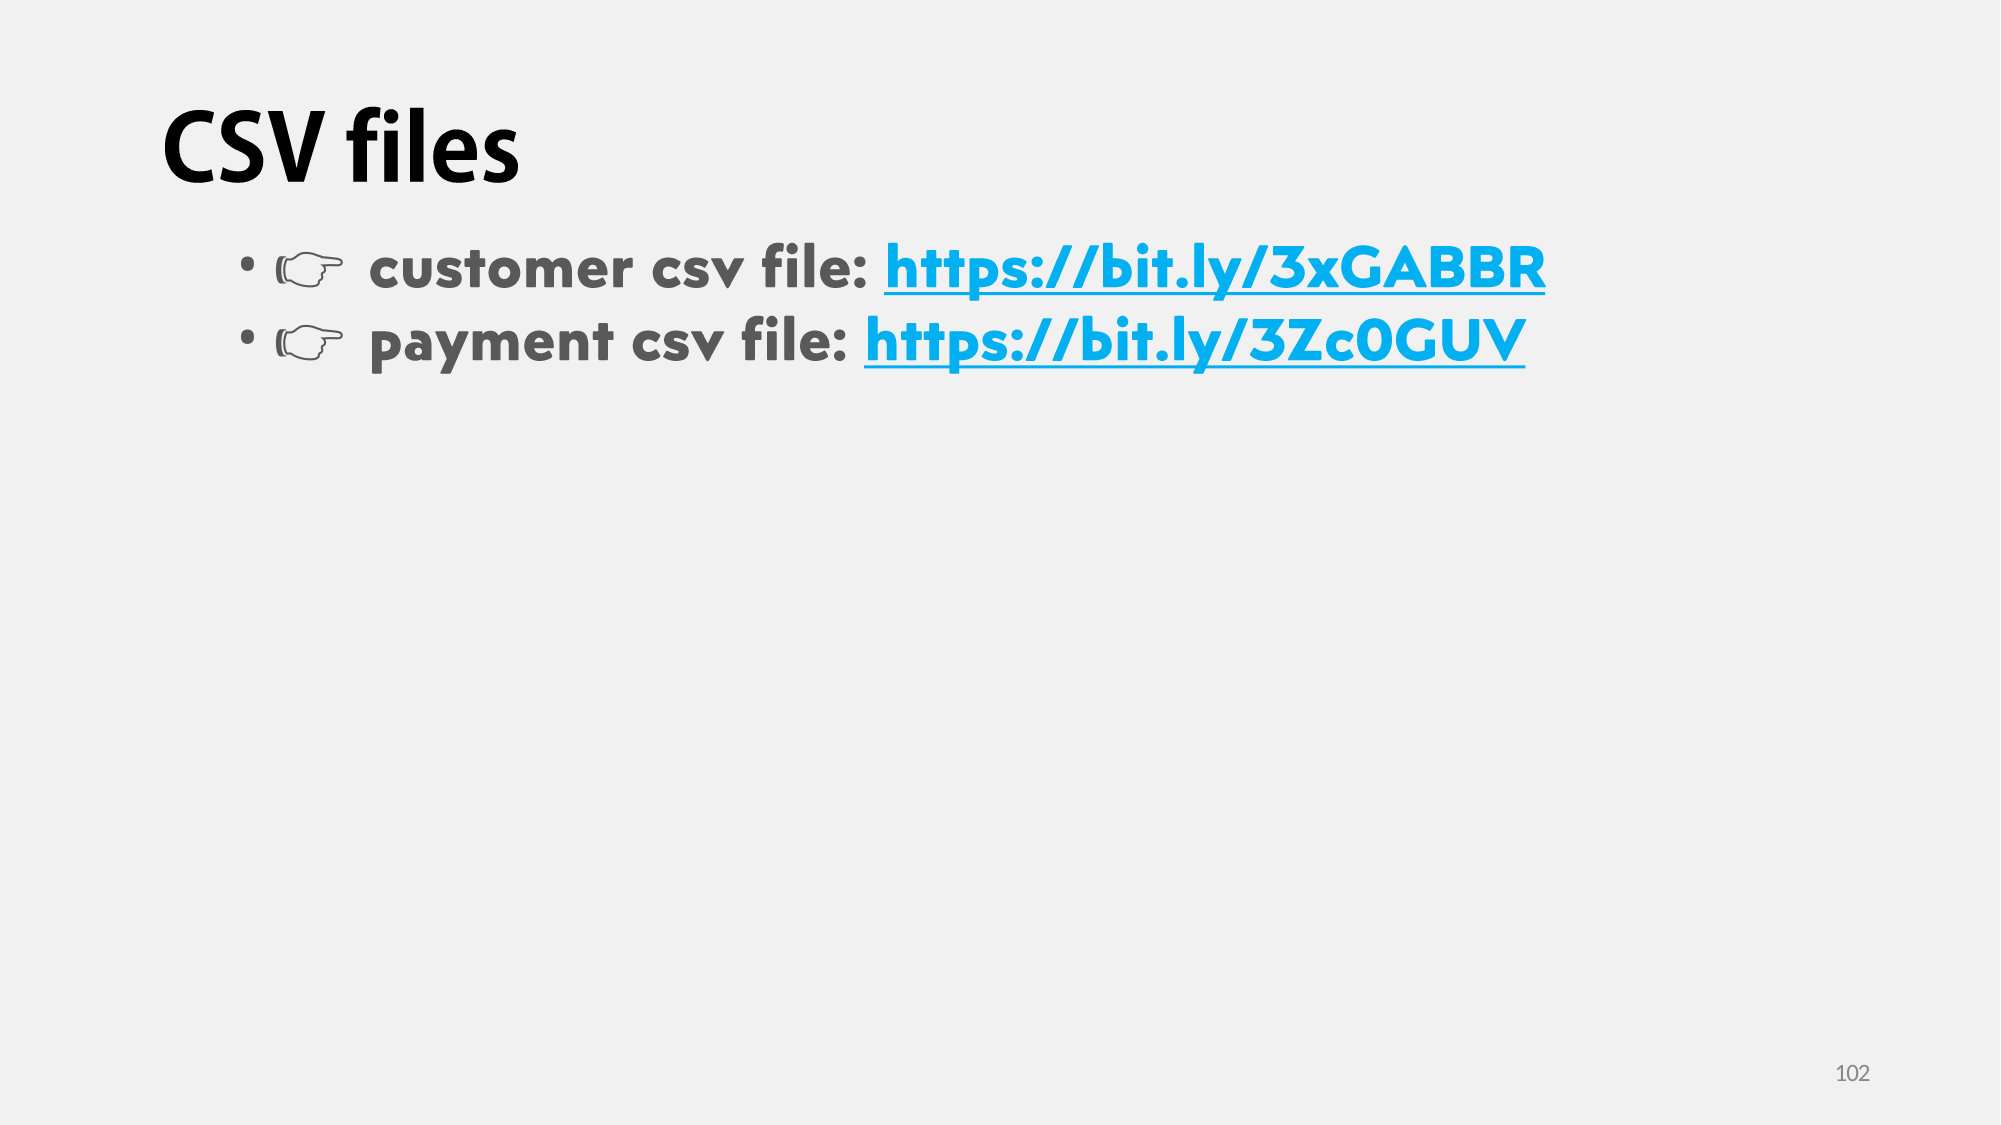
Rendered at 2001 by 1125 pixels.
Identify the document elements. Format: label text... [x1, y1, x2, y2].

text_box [368, 222, 1576, 377]
picture [161, 92, 561, 209]
text_box 👉 👉 [234, 225, 357, 372]
slide_number 102 [1802, 1060, 1900, 1100]
